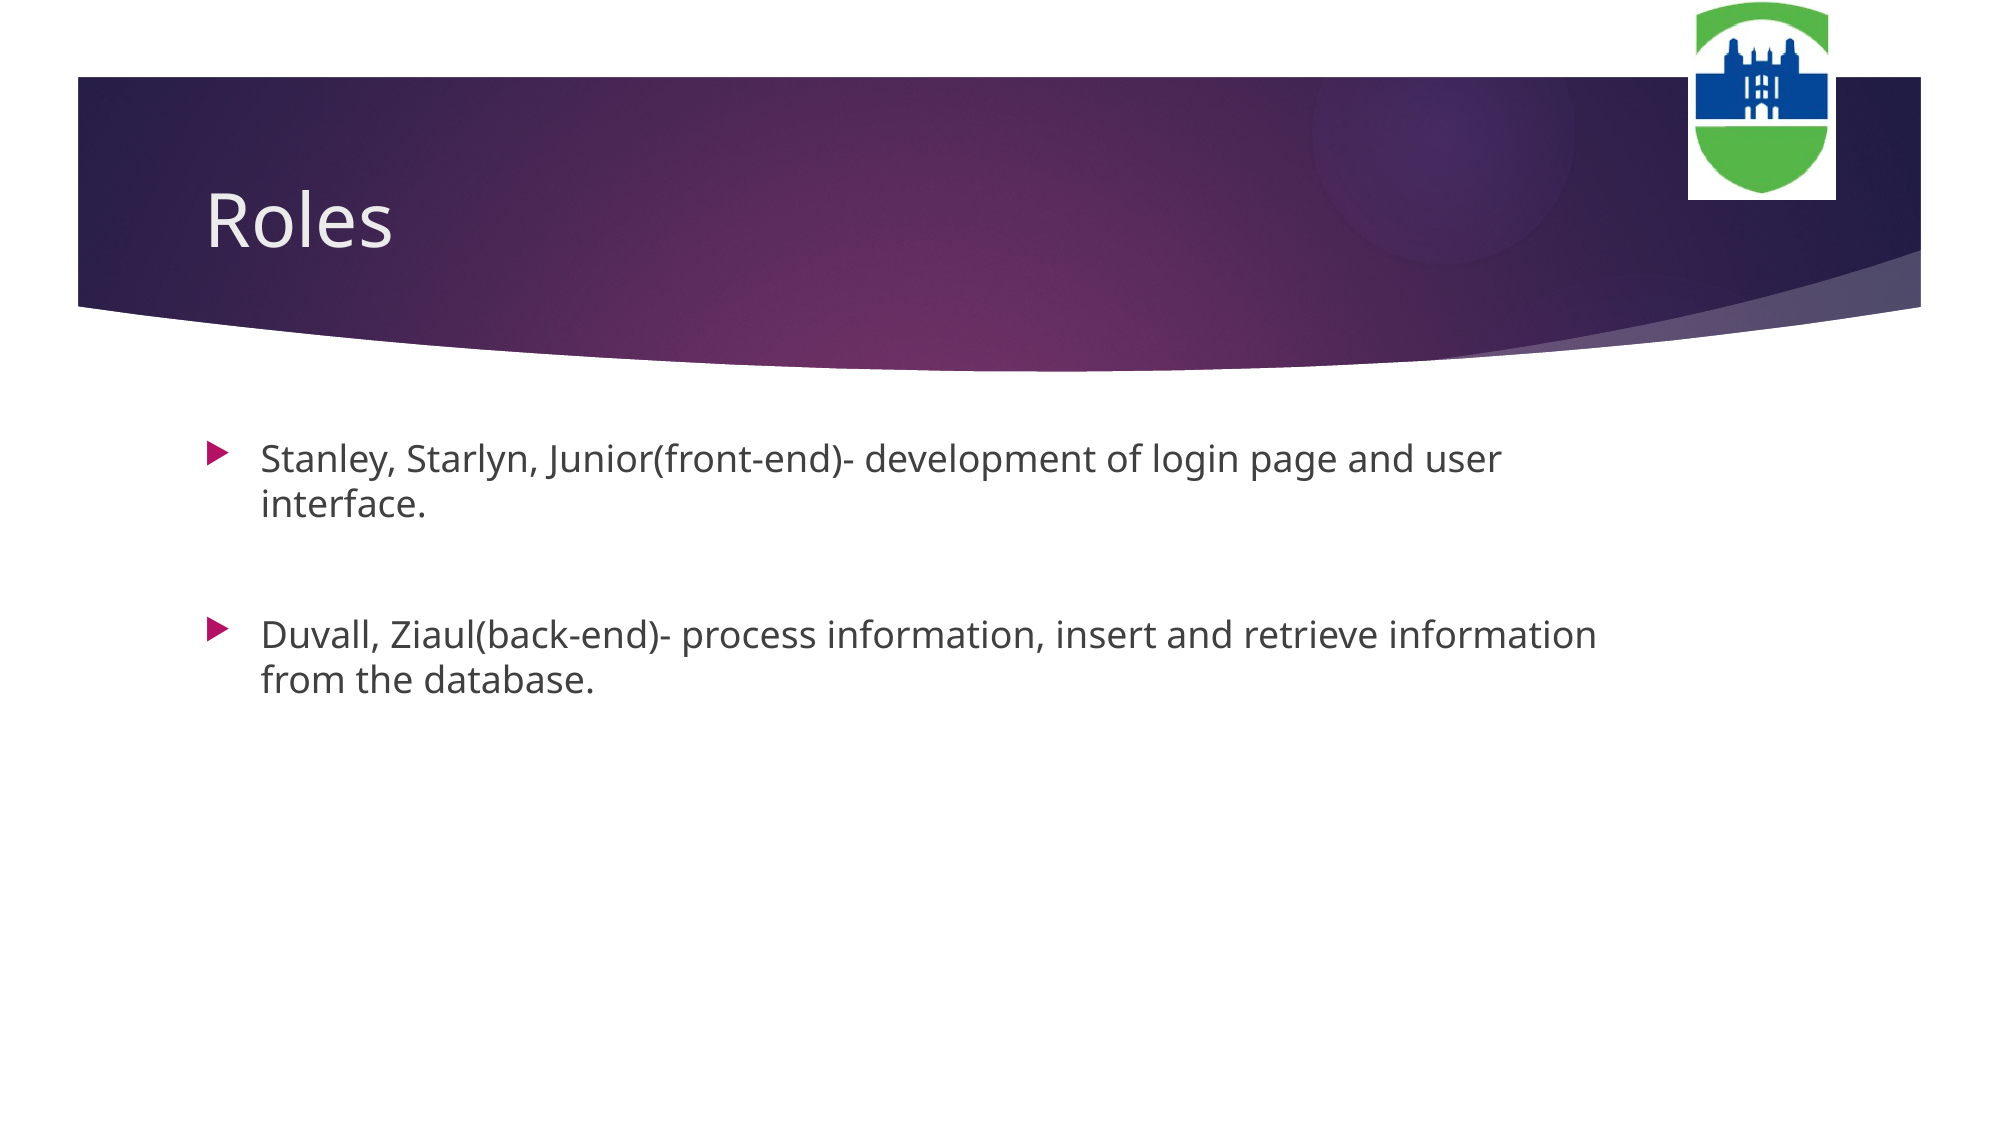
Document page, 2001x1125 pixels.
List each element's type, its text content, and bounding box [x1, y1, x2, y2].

picture [1688, 0, 1836, 200]
title Roles [189, 159, 1627, 276]
list Stanley, Starlyn, Junior(front-end)- development of login page and user interface. Duvall, Ziaul(back-end)- process information, insert and retrieve information from the database. [189, 427, 1638, 988]
